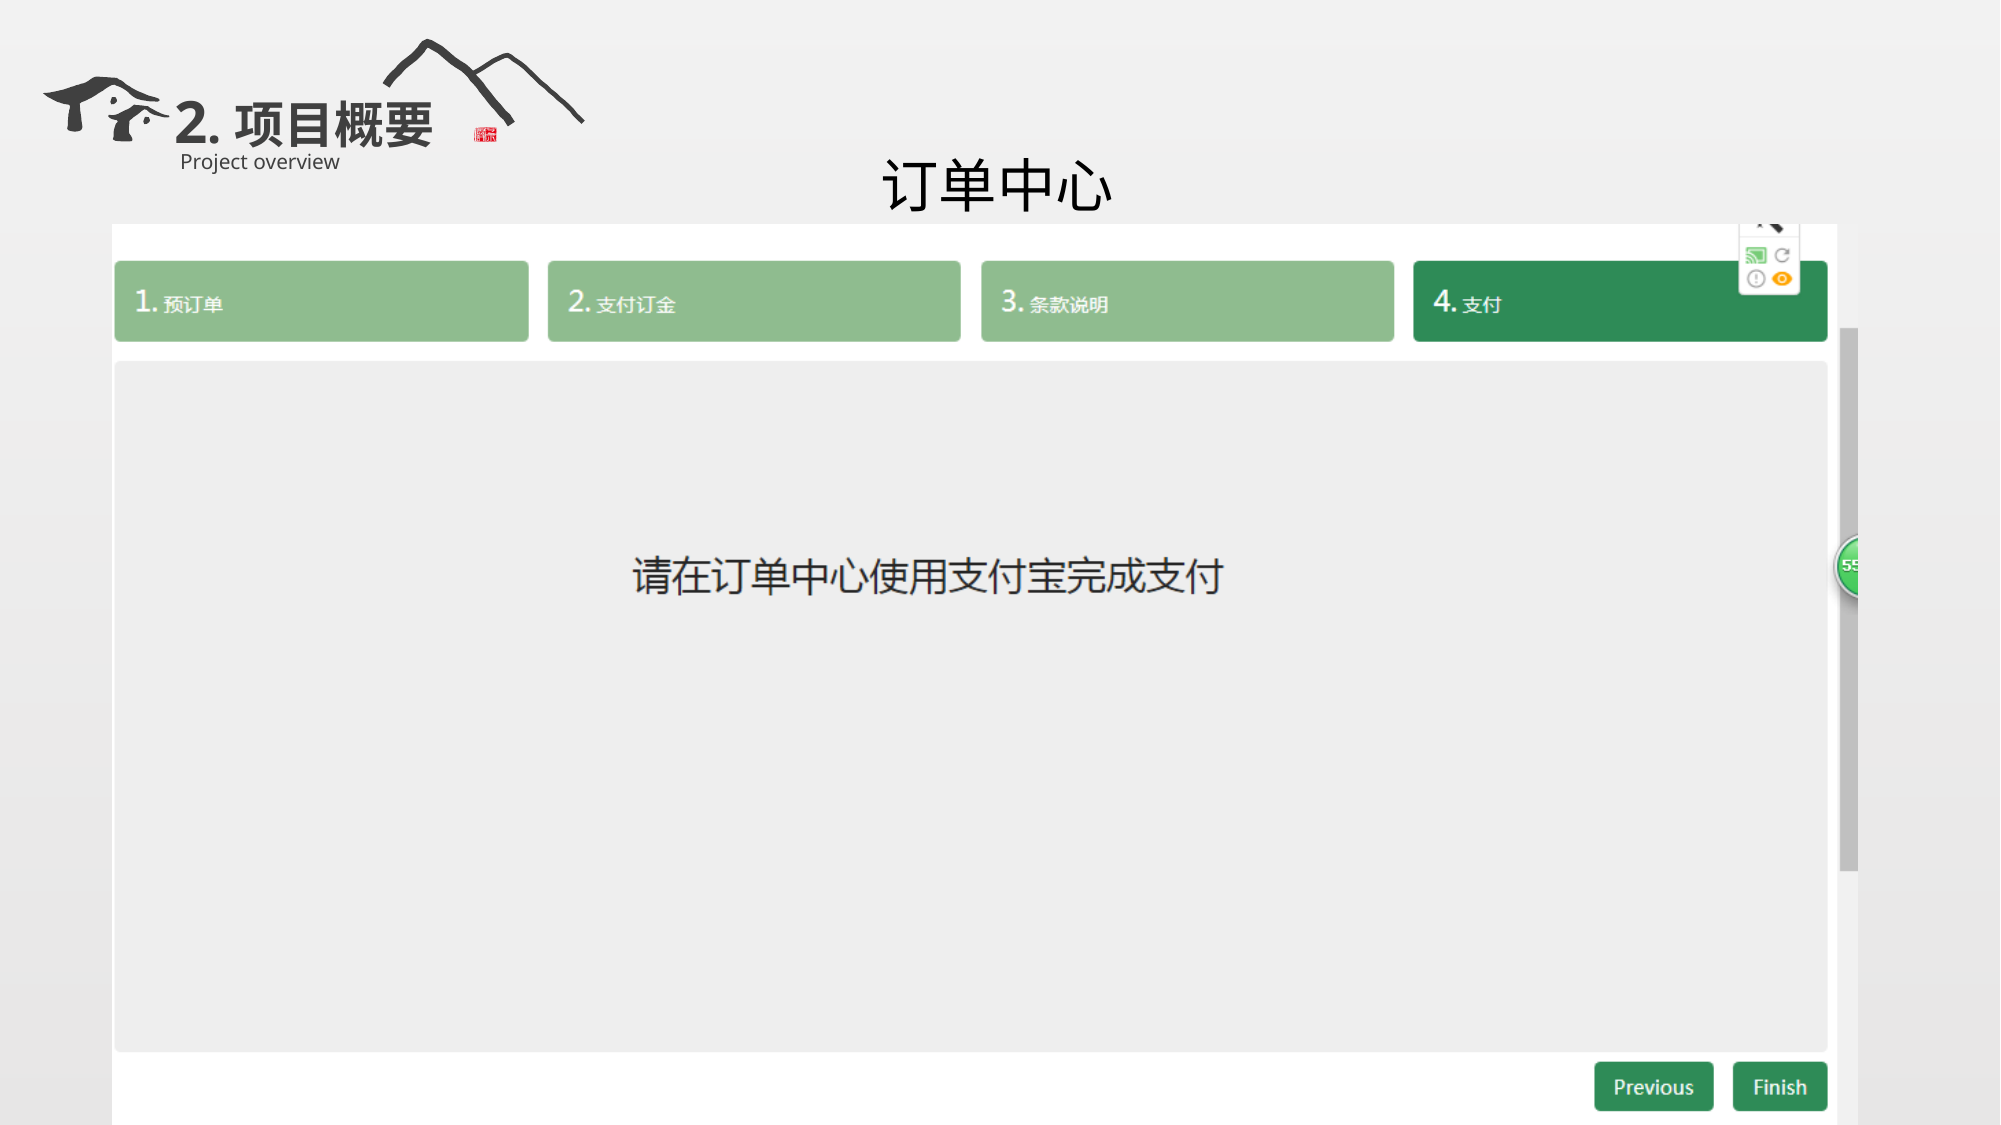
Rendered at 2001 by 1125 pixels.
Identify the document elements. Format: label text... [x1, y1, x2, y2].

picture [112, 224, 1858, 1125]
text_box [42, 43, 584, 182]
text_box 订单中心 [610, 141, 1385, 224]
